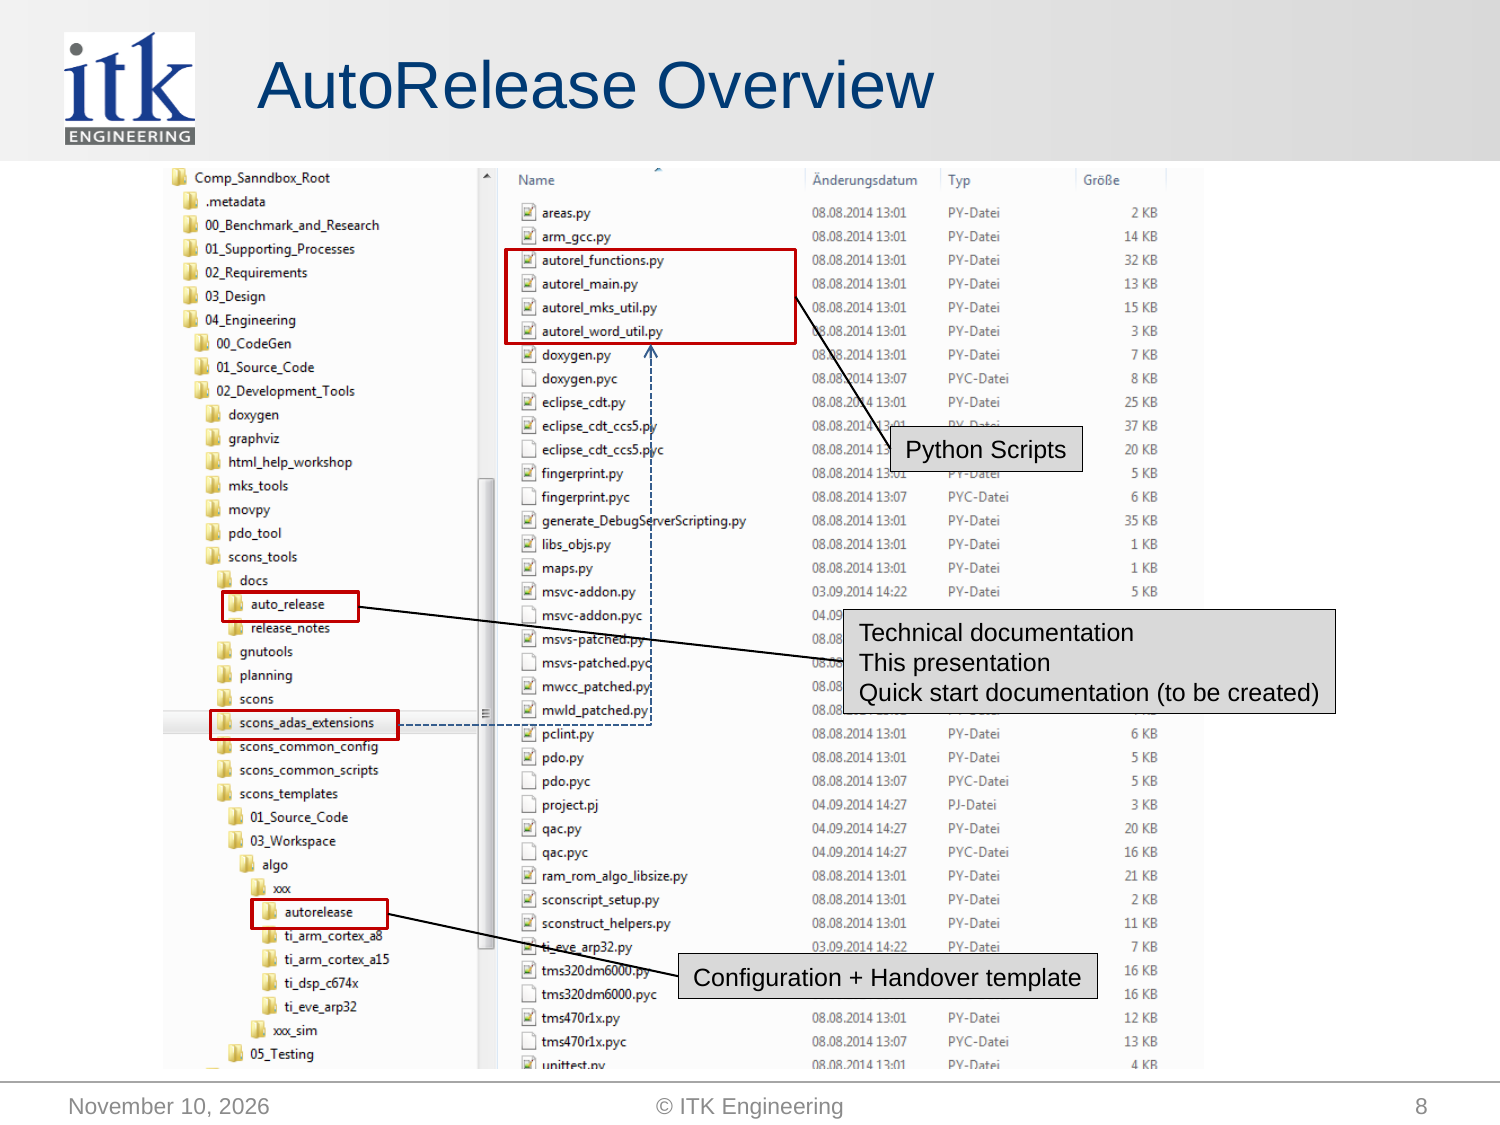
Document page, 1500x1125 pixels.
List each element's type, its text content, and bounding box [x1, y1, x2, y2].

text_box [163, 168, 1337, 1069]
title AutoRelease Overview [242, 18, 1447, 145]
footer © ITK Engineering [512, 1114, 988, 1125]
picture [64, 32, 195, 145]
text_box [397, 343, 651, 726]
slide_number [53, 1075, 404, 1125]
slide_number 8 [1092, 1075, 1443, 1125]
